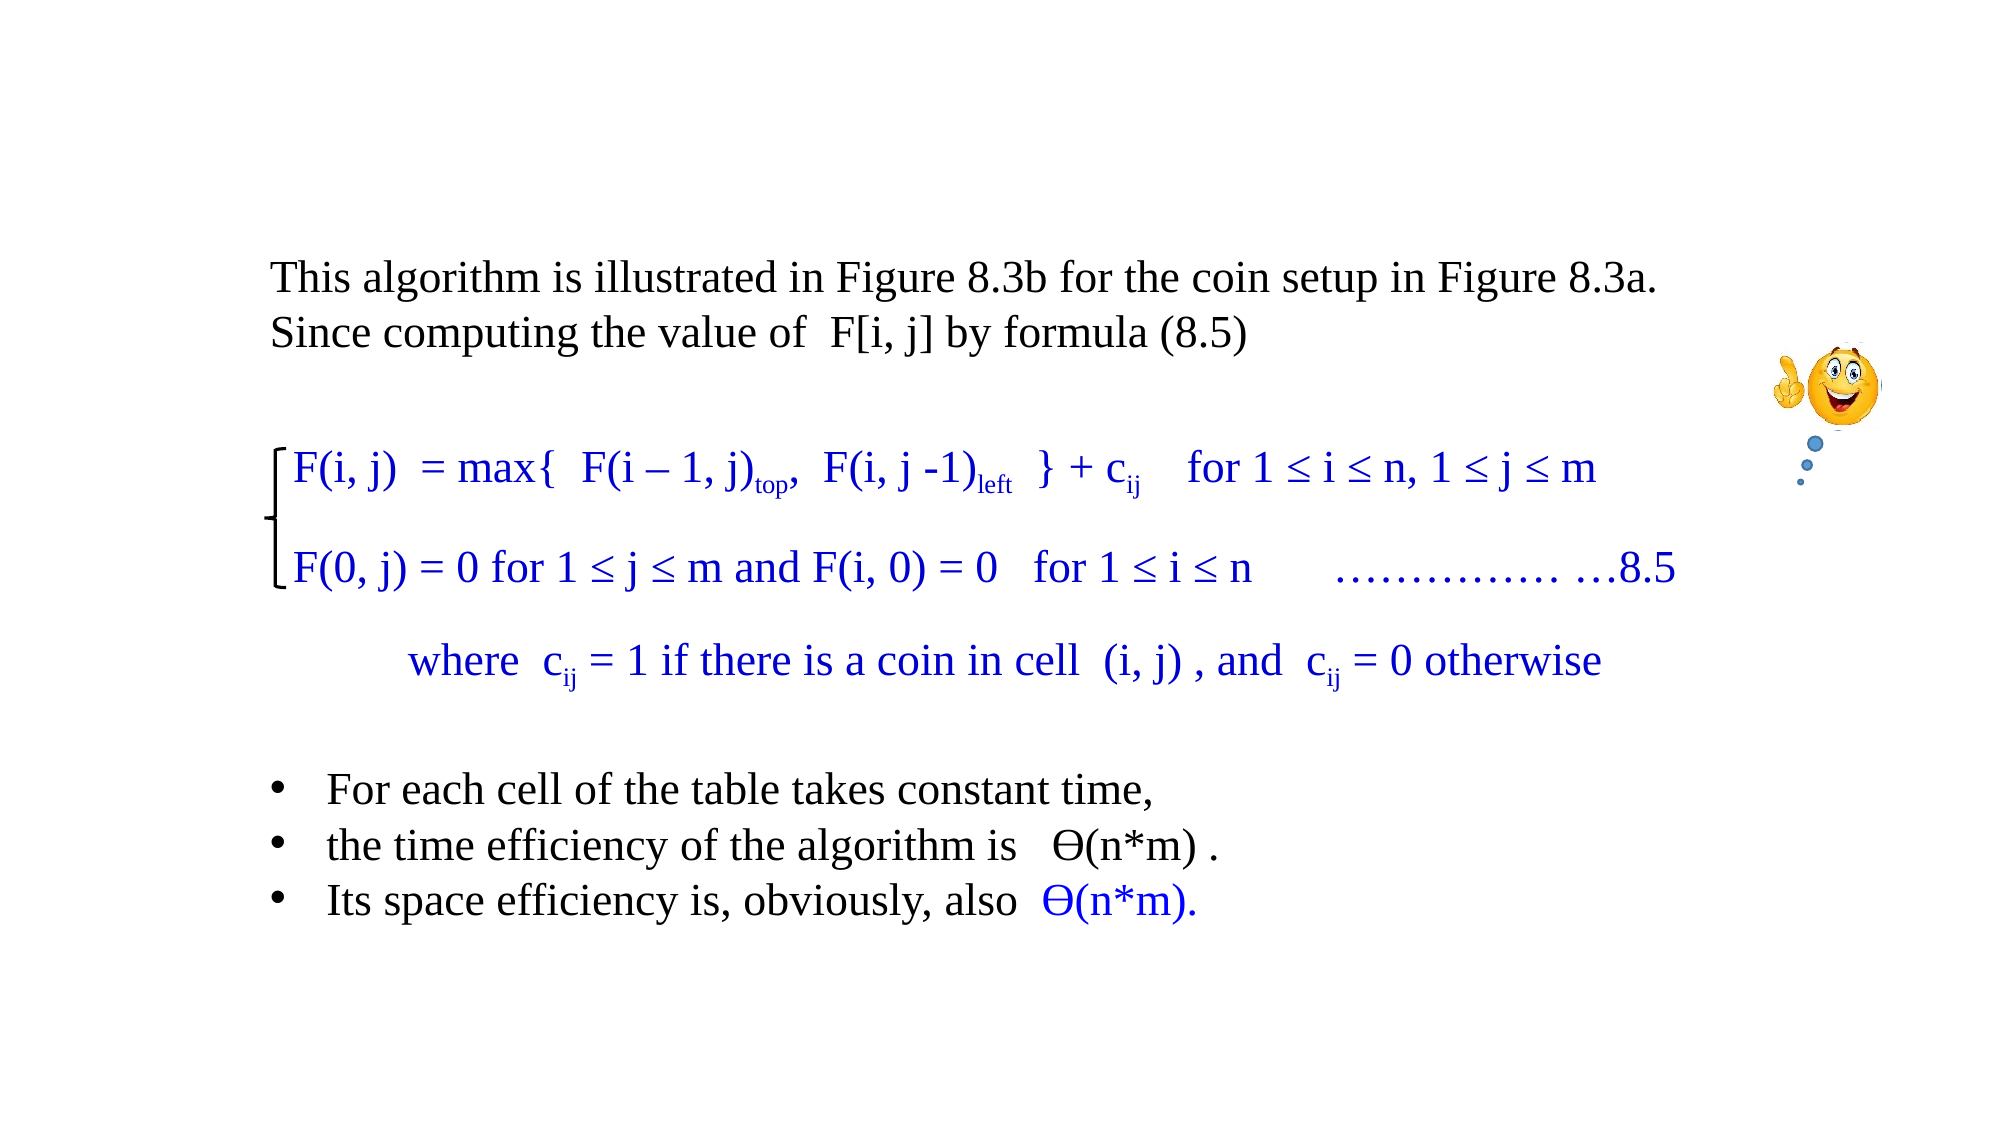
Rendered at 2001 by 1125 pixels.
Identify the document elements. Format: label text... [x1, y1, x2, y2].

text_box [1807, 435, 1824, 452]
text_box [264, 448, 287, 589]
picture [1771, 343, 1881, 430]
text_box This algorithm is illustrated in Figure 8.3b for the coin setup in Figure 8.3a. Since computing the value of F[i, j] by formula (8.5) F(i, j) = max{ F(i – 1, j)top, F(i, j -1)left } + cij for 1 ≤ i ≤ n, 1 ≤ j ≤ m F(0, j) = 0 for 1 ≤ j ≤ m and F(i, 0) = 0 for 1 ≤ i ≤ n …………… …8.5 where cij = 1 if there is a coin in cell (i, j) , and cij = 0 otherwise For each cell of the table takes constant time, the time efficiency of the algorithm is ϴ(n*m) . Its space efficiency is, obviously, also ϴ(n*m). [255, 239, 1737, 932]
text_box [1797, 478, 1805, 486]
text_box [1801, 459, 1813, 471]
